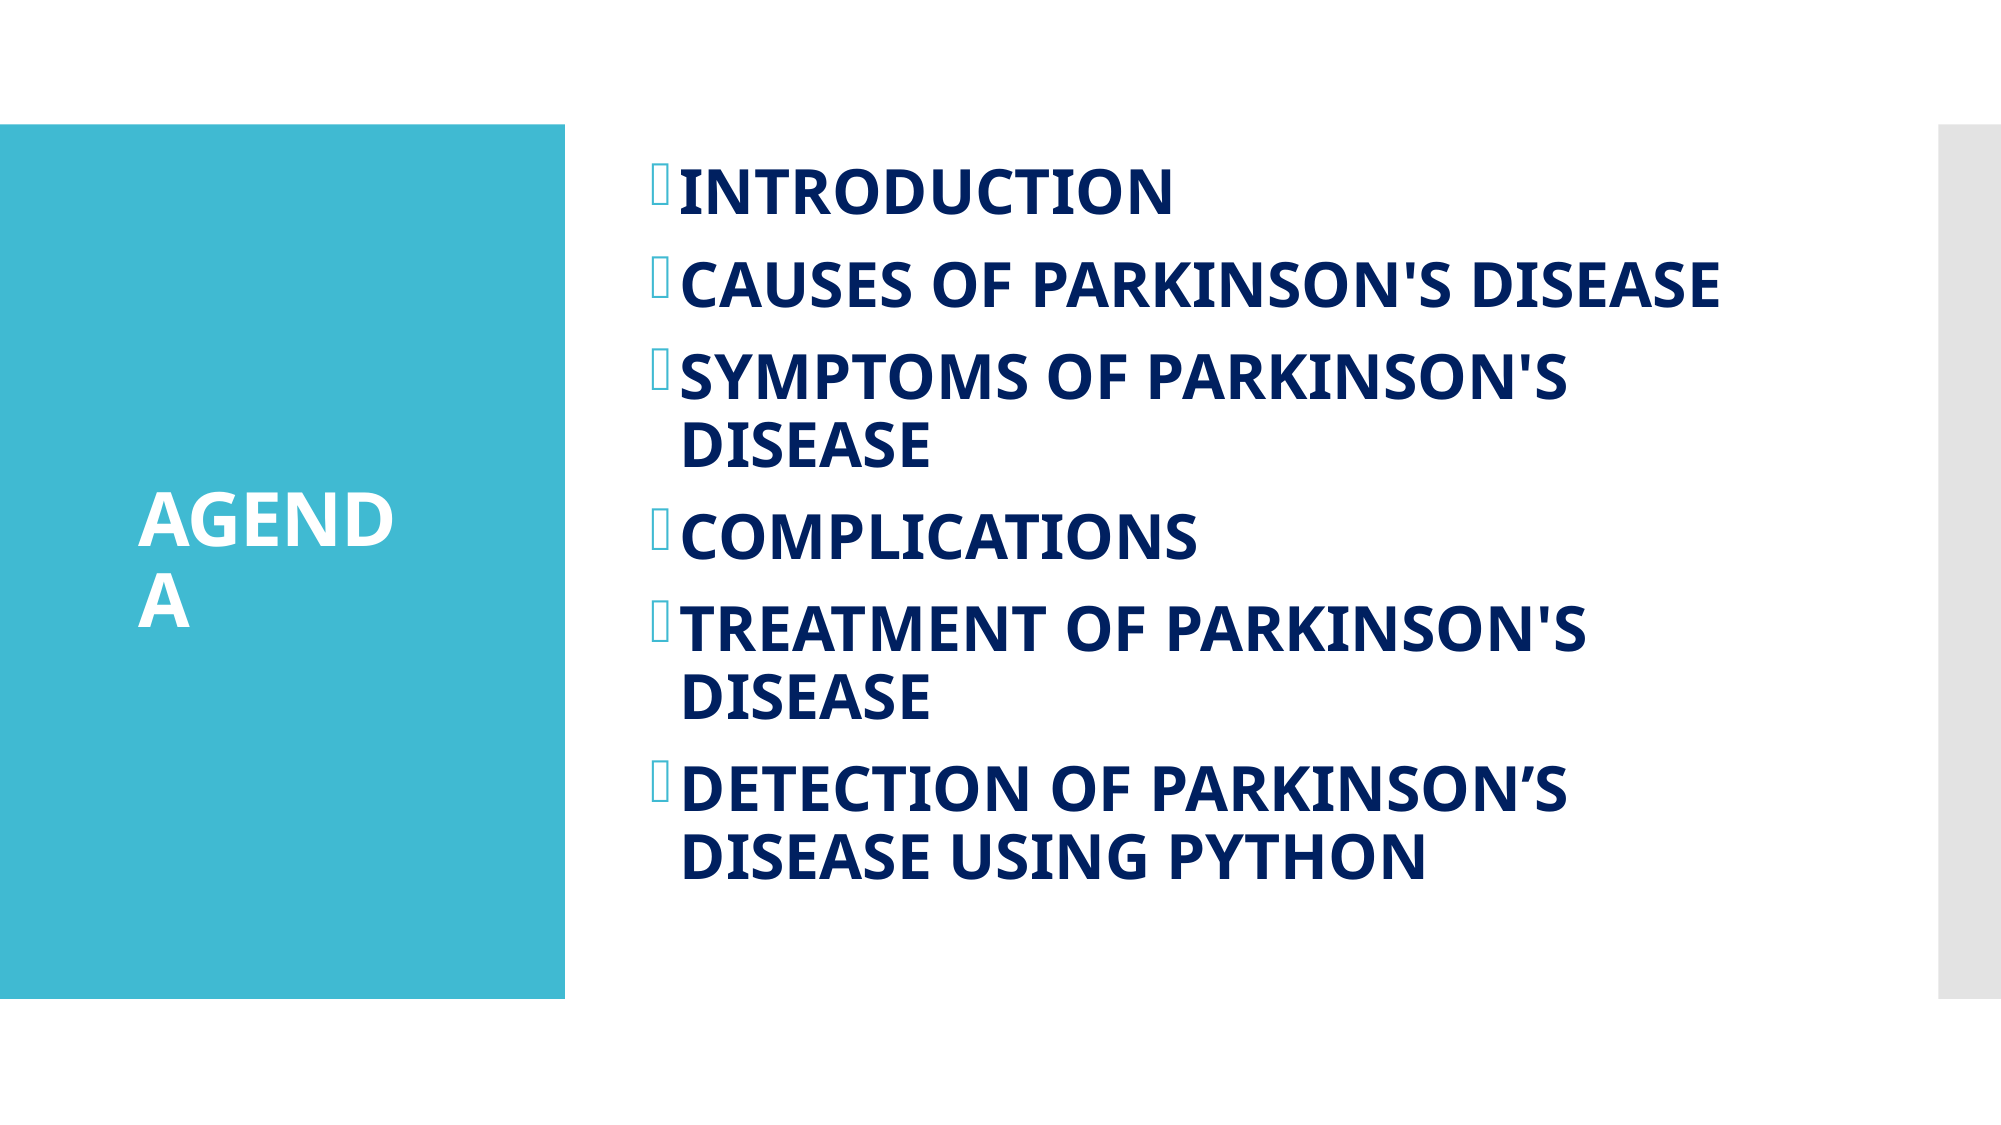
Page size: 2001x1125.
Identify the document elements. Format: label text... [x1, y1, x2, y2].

title AGENDA [123, 497, 447, 628]
list INTRODUCTION CAUSES OF PARKINSON'S DISEASE SYMPTOMS OF PARKINSON'S DISEASE COMPLICATIONS TREATMENT OF PARKINSON'S DISEASE DETECTION OF PARKINSON’S DISEASE USING PYTHON [634, 141, 1835, 982]
